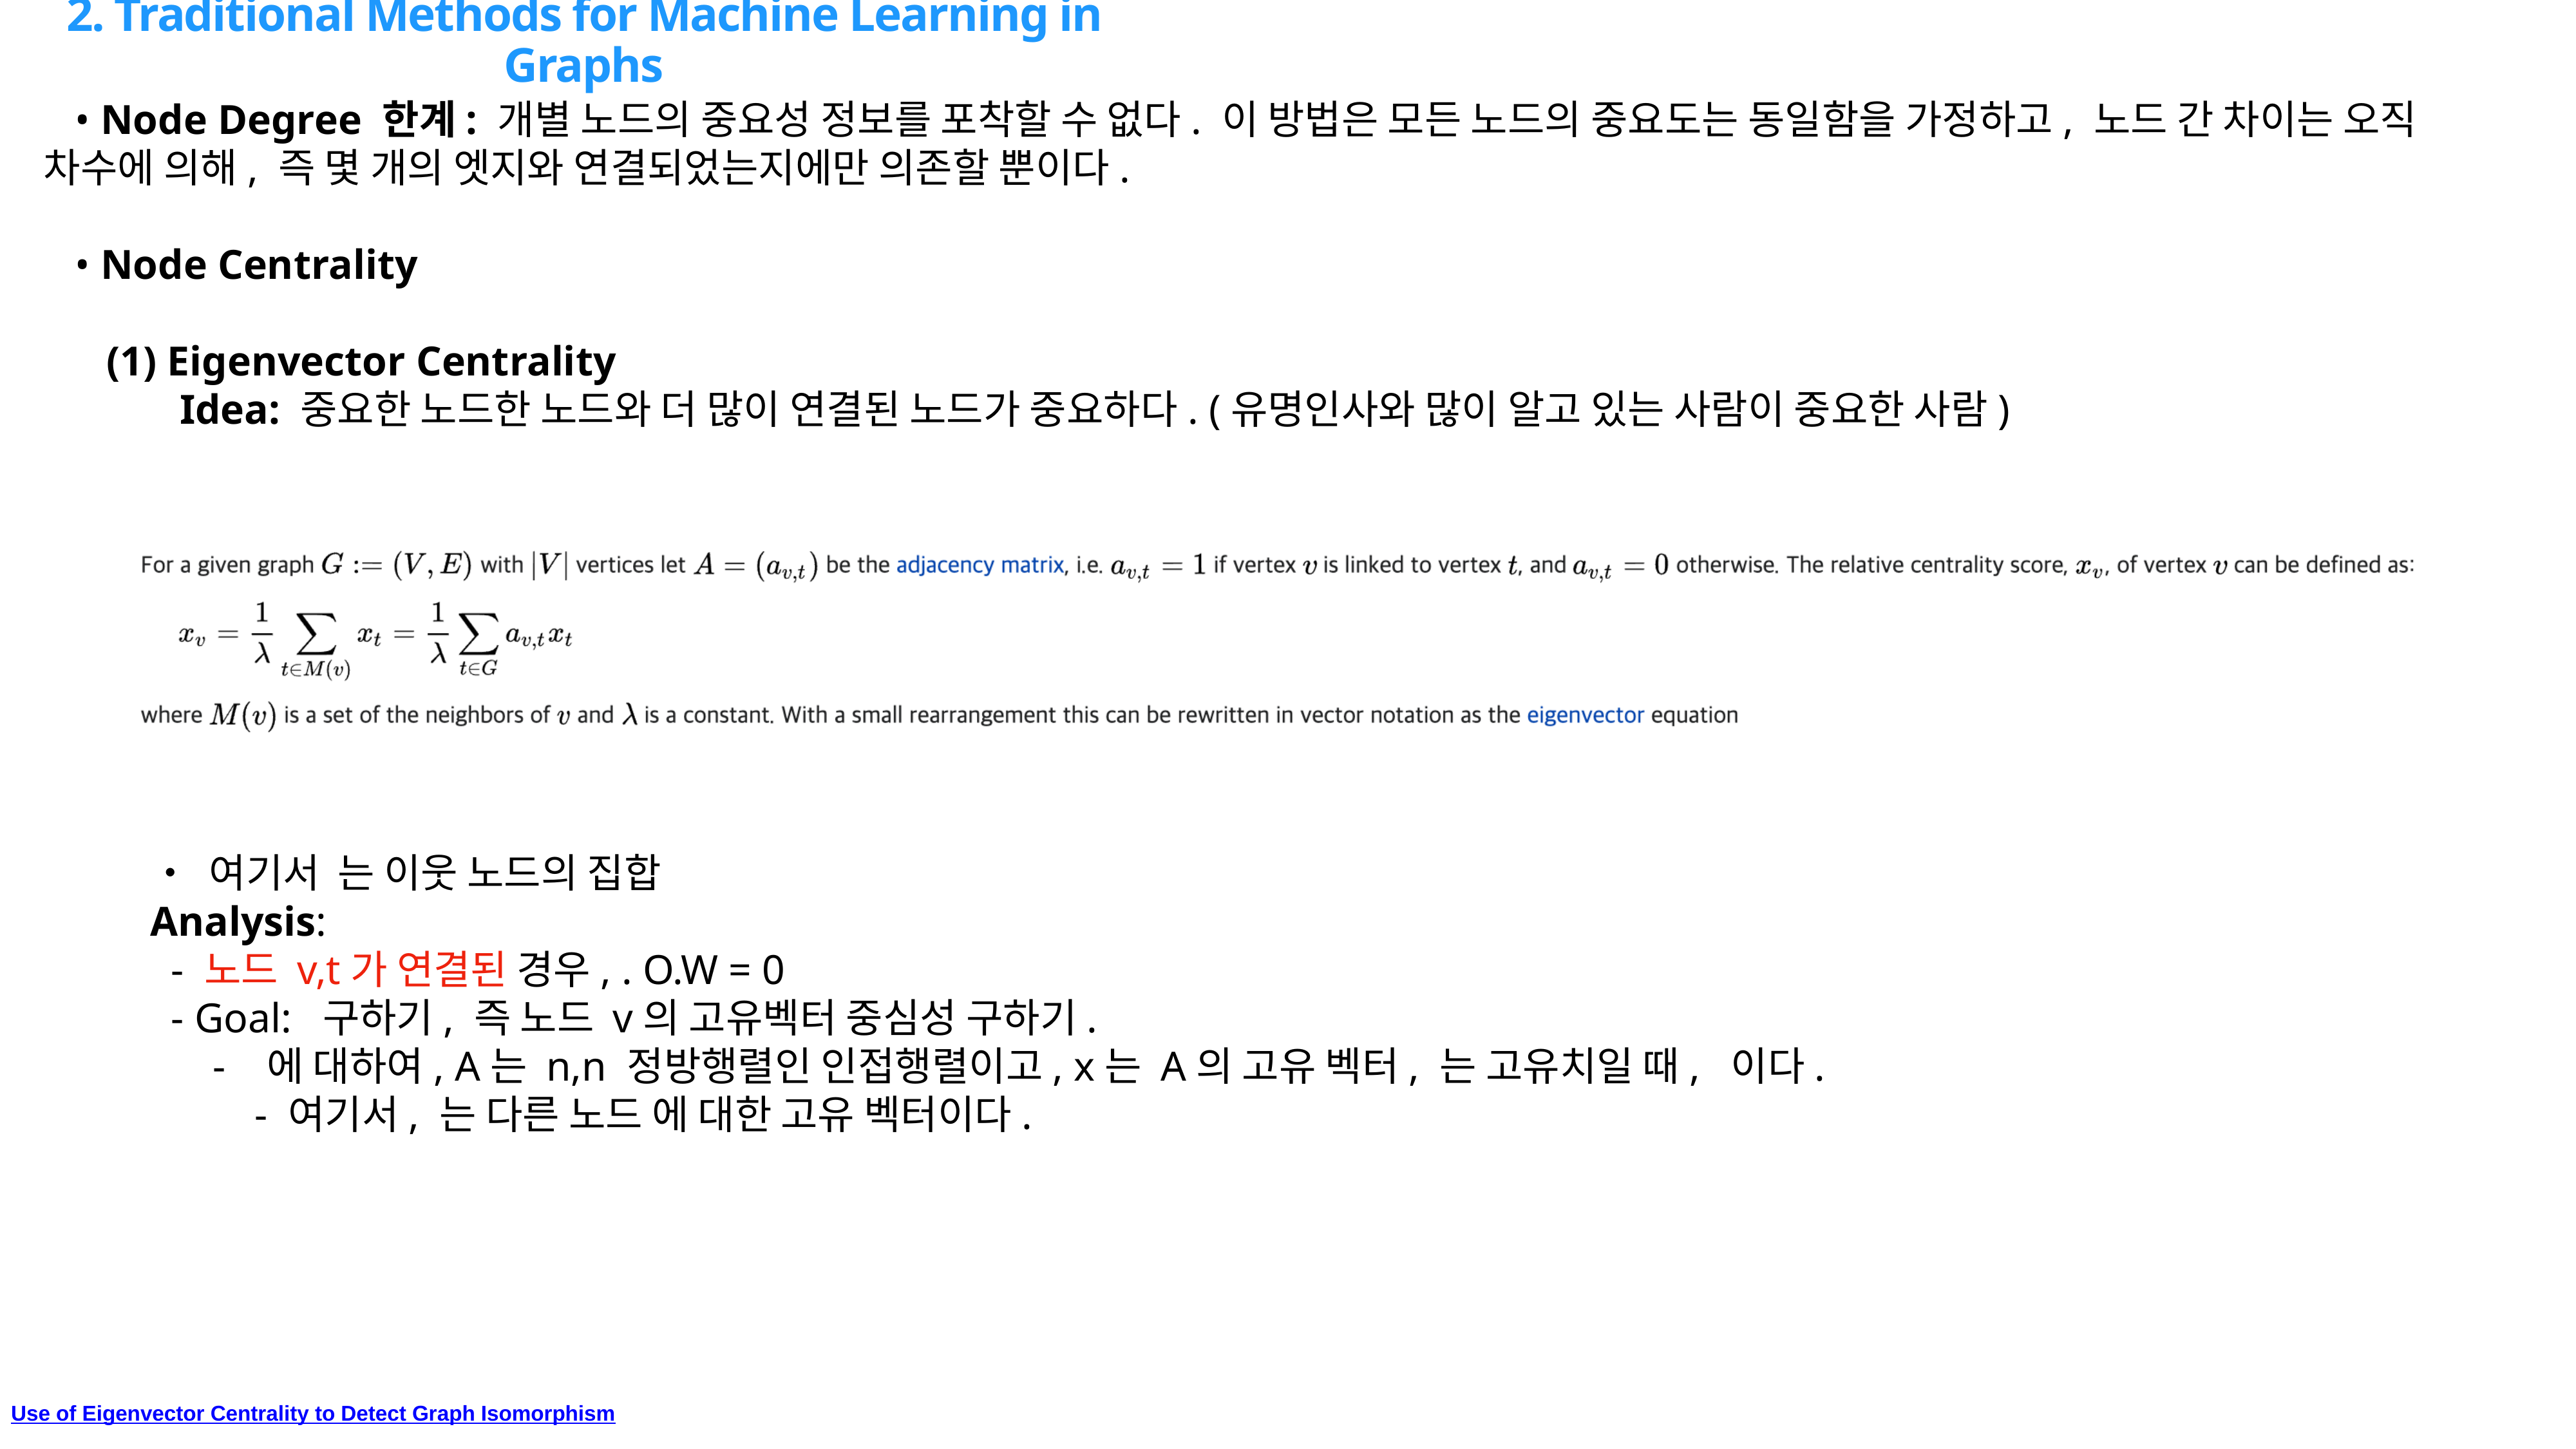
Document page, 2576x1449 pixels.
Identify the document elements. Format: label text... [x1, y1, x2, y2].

text_box Use of Eigenvector Centrality to Detect Graph Isomorphism [5, 1394, 622, 1431]
picture [133, 543, 2443, 737]
text_box • Node Degree 한계: 개별 노드의 중요성 정보를 포착할 수 없다. 이 방법은 모든 노드의 중요도는 동일함을 가정하고, 노드 간 차이는 오직 차수에 의해, 즉 몇 개의 엣지와 연결되었는지에만 의존할 뿐이다. • Node Centrality (1) Eigenvector Centrality Idea: 중요한 노드한 노드와 더 많이 연결된 노드가 중요하다. (유명인사와 많이 알고 있는 사람이 중요한 사람) [38, 88, 2470, 1191]
text_box • 여기서 는 이웃 노드의 집합 Analysis: - 노드 v,t가 연결된 경우, . O.W = 0 - Goal: 구하기, 즉 노드 v의 고유벡터 중심성 구하기. - 에 대하여, A는 n,n 정방행렬인 인접행렬이고, x는 A의 고유 벡터, 는 고유치일 때, 이다. - 여기서, 는 다른 노드 에 대한 고유 벡터이다. [144, 842, 2431, 1143]
title 2. Traditional Methods for Machine Learning in Graphs [0, 16, 1179, 99]
